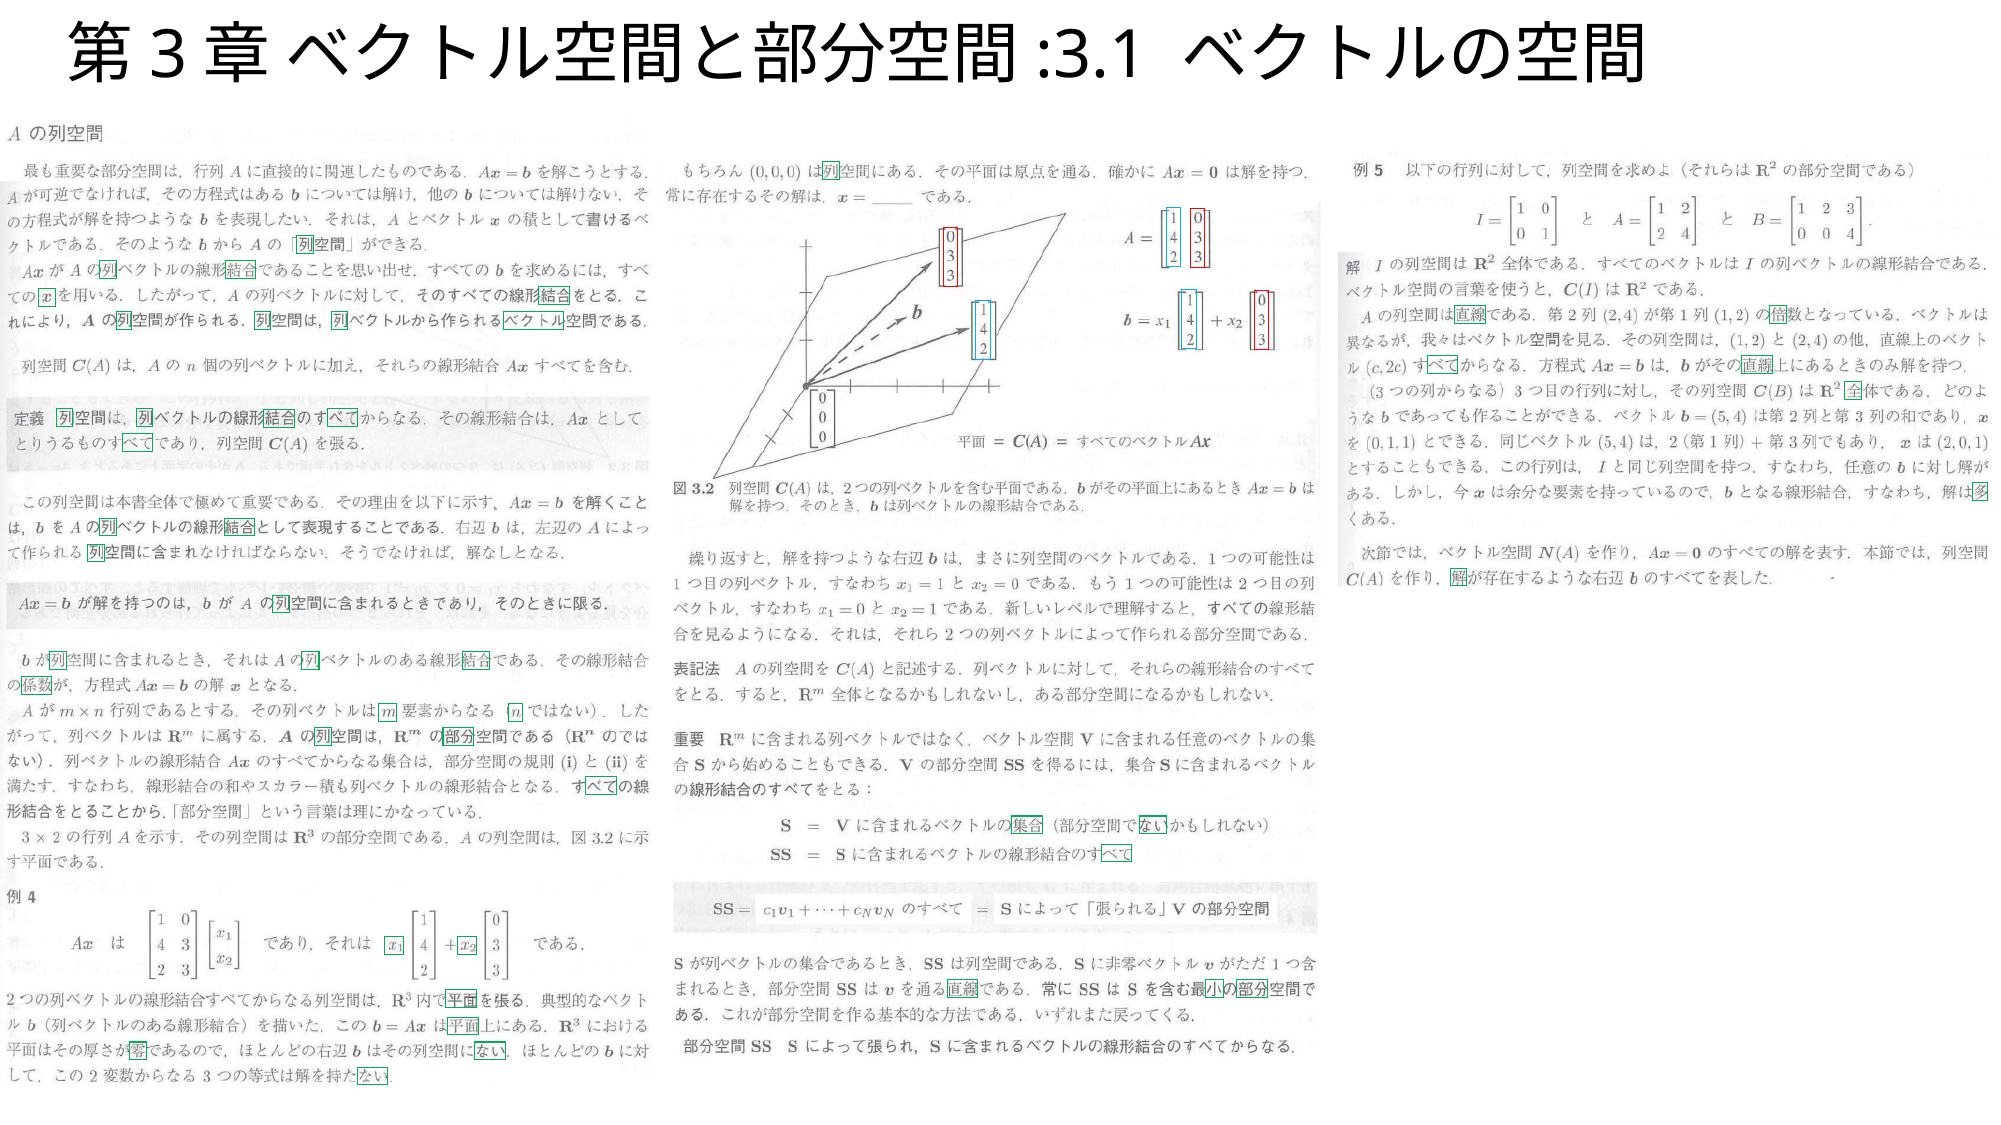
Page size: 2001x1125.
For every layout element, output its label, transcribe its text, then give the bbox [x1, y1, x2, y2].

title 第3章 ベクトル空間と部分空間:3.1 ベクトルの空間 [51, 0, 1863, 112]
picture [0, 118, 1321, 1088]
picture [1338, 151, 2000, 586]
